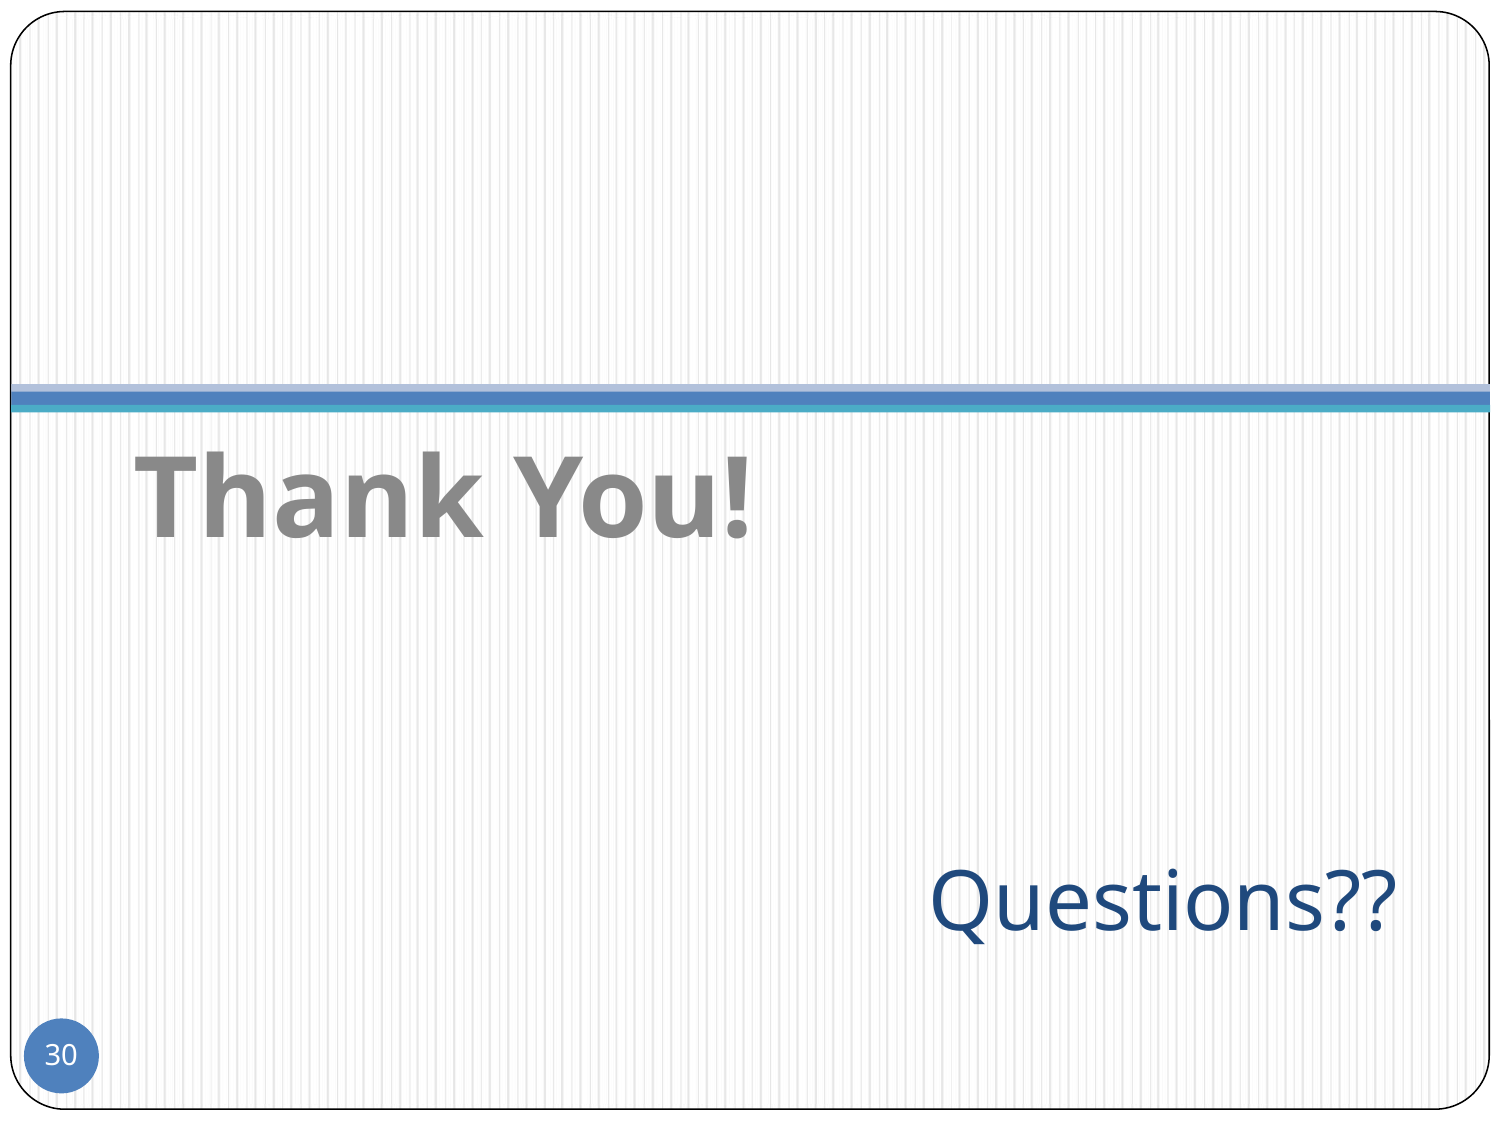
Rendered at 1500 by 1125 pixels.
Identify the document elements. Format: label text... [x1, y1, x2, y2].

title Questions?? [914, 738, 1465, 962]
list Thank You! [118, 417, 1394, 638]
picture [12, 413, 1488, 1108]
text_box ‹#› [23, 1018, 99, 1094]
picture [12, 13, 1488, 384]
